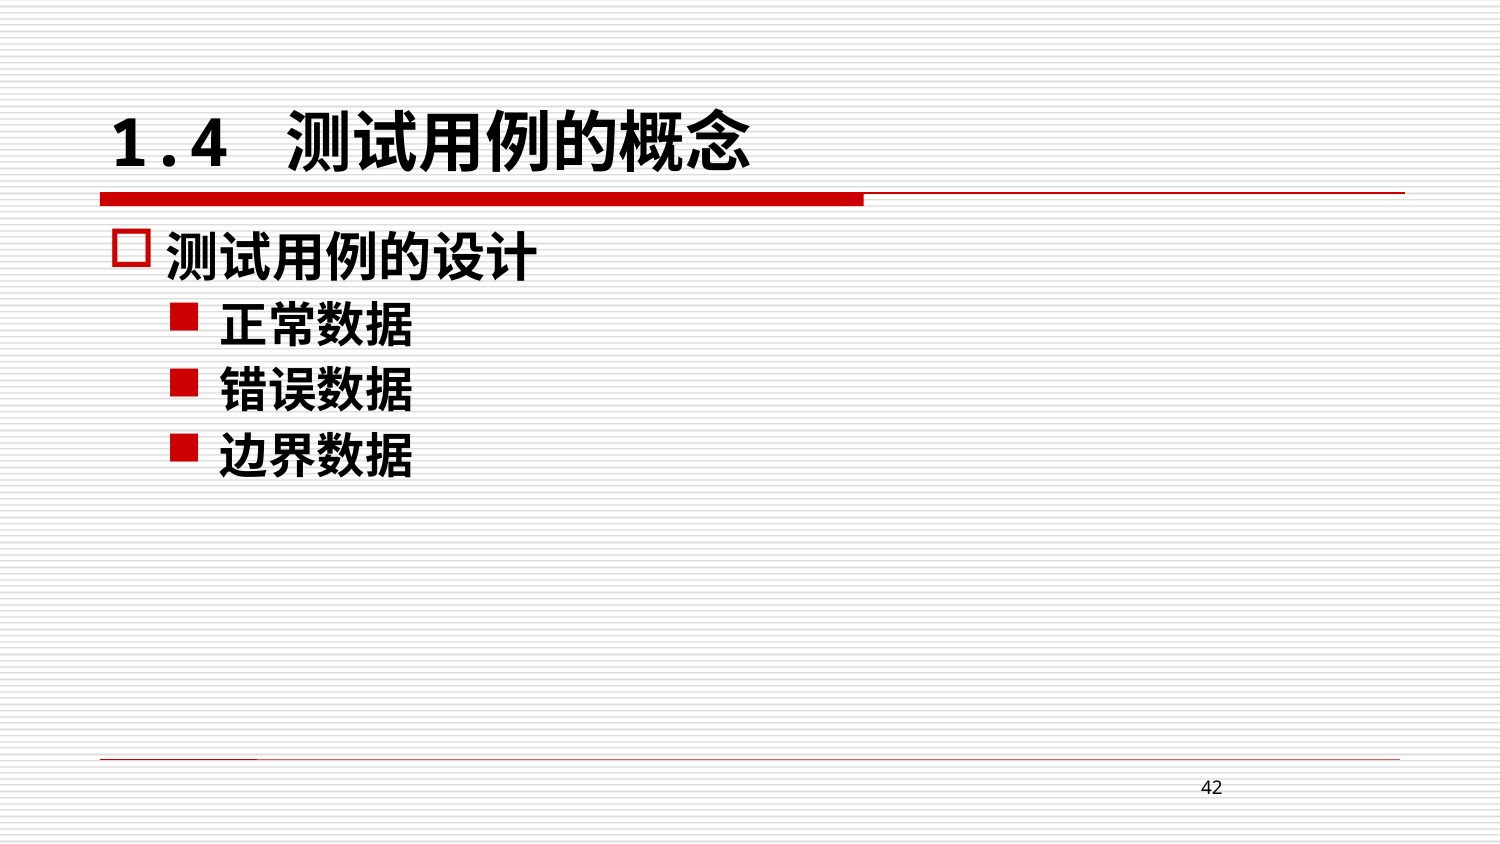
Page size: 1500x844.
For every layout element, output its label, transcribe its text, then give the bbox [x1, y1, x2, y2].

title 1.4 测试用例的概念 [94, 37, 1407, 188]
picture [0, 0, 1500, 844]
text_box 42 [993, 768, 1238, 827]
list 测试用例的设计 正常数据 错误数据 边界数据 [93, 215, 1400, 741]
